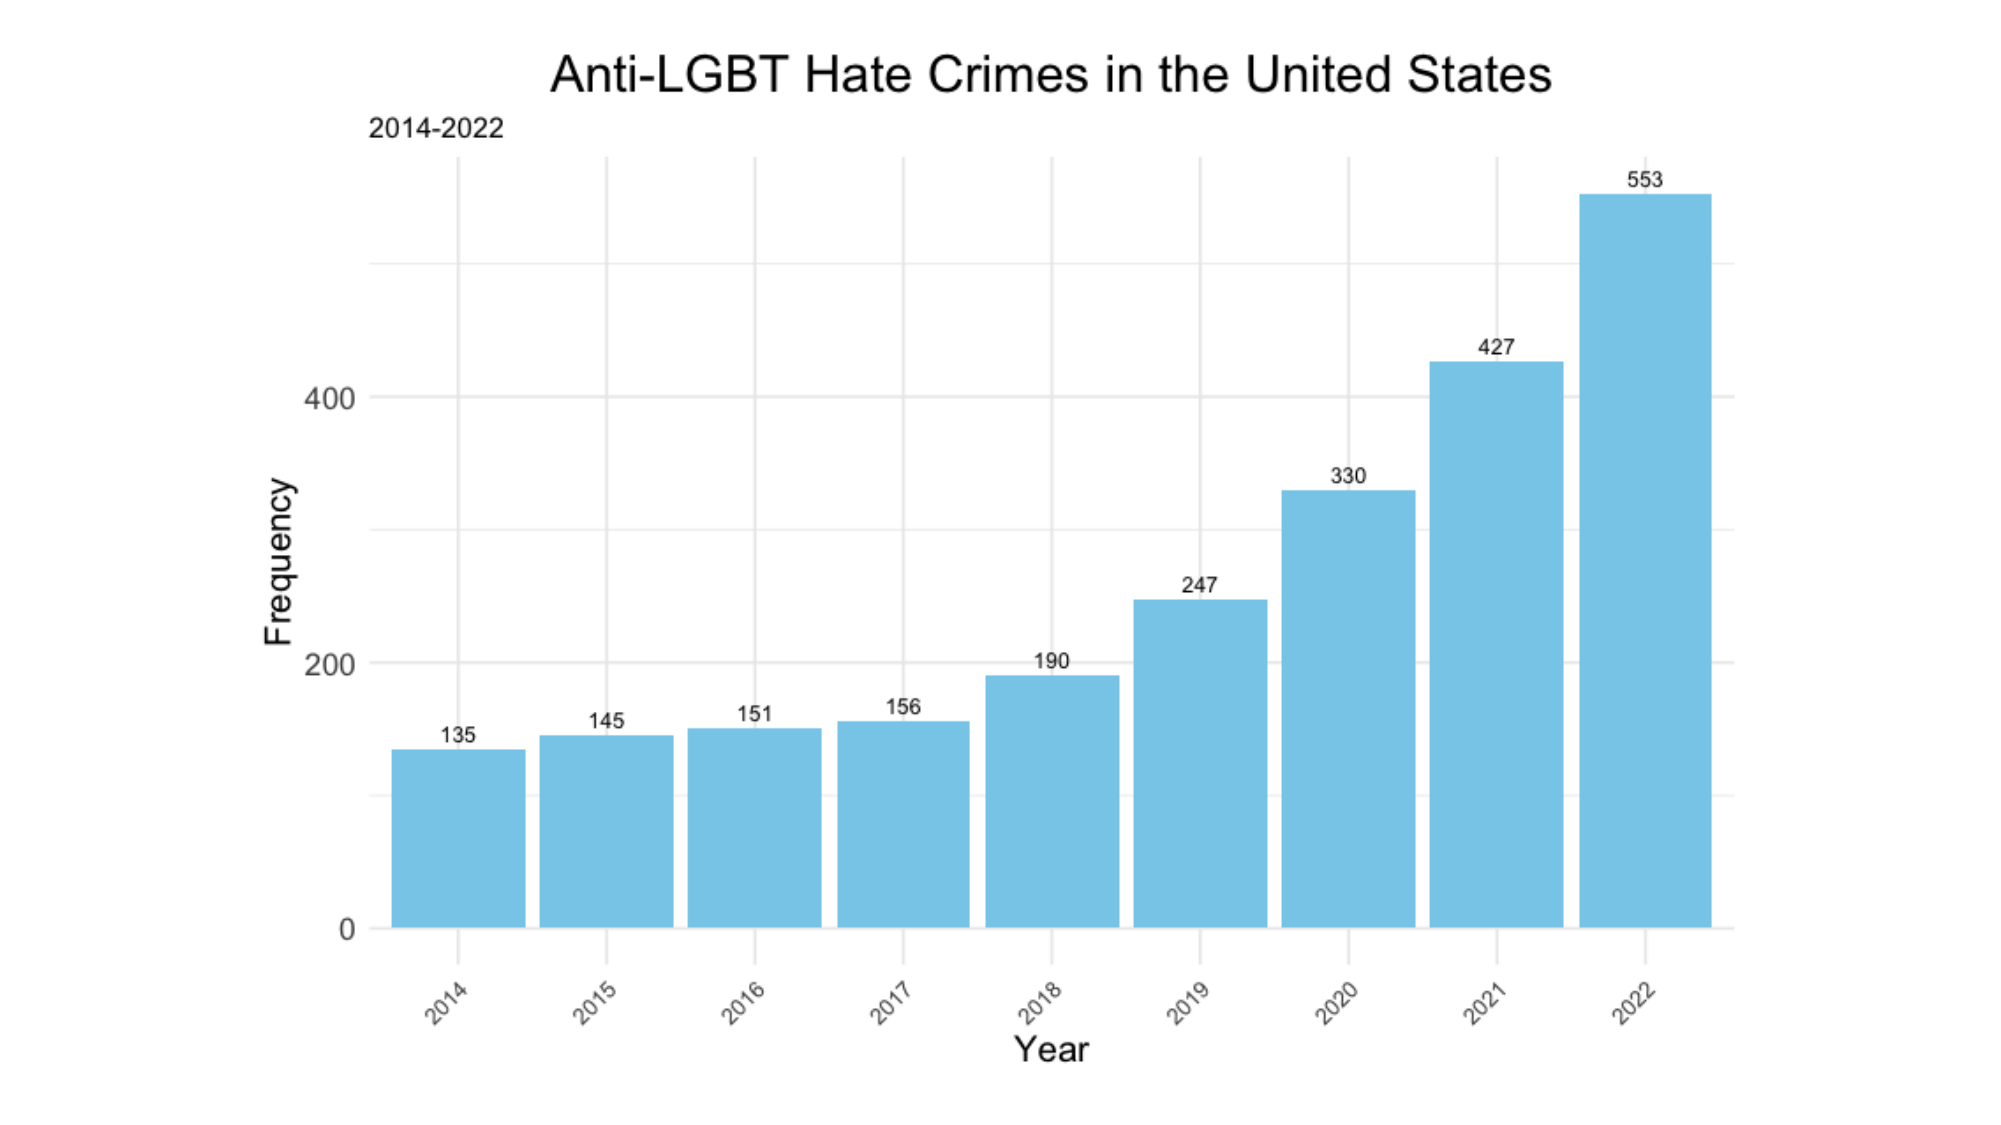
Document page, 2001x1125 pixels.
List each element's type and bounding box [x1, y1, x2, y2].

list [250, 41, 1749, 1084]
